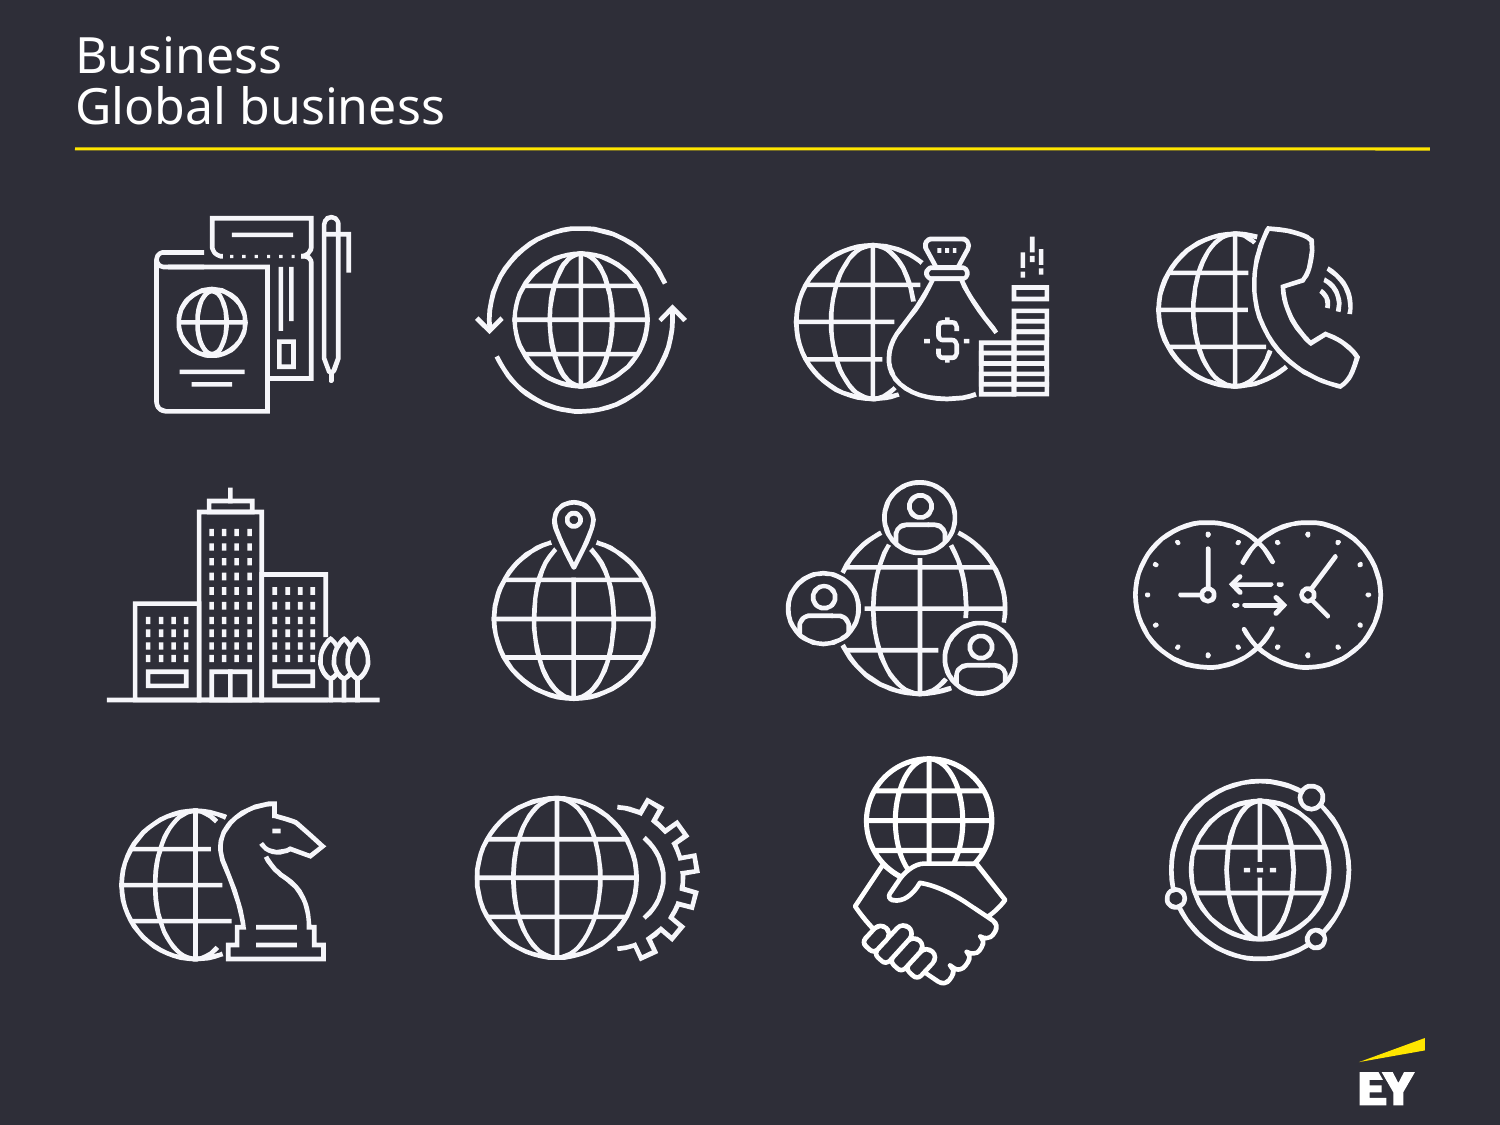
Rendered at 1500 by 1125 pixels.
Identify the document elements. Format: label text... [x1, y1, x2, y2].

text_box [793, 236, 1050, 402]
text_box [1155, 225, 1361, 389]
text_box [474, 795, 701, 962]
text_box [118, 801, 327, 962]
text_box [785, 479, 1018, 697]
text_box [474, 226, 688, 415]
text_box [106, 487, 380, 703]
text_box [852, 755, 1008, 986]
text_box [1132, 520, 1384, 671]
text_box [491, 499, 656, 702]
title Business Global business [75, 33, 1425, 131]
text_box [1164, 778, 1352, 962]
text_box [153, 214, 352, 415]
